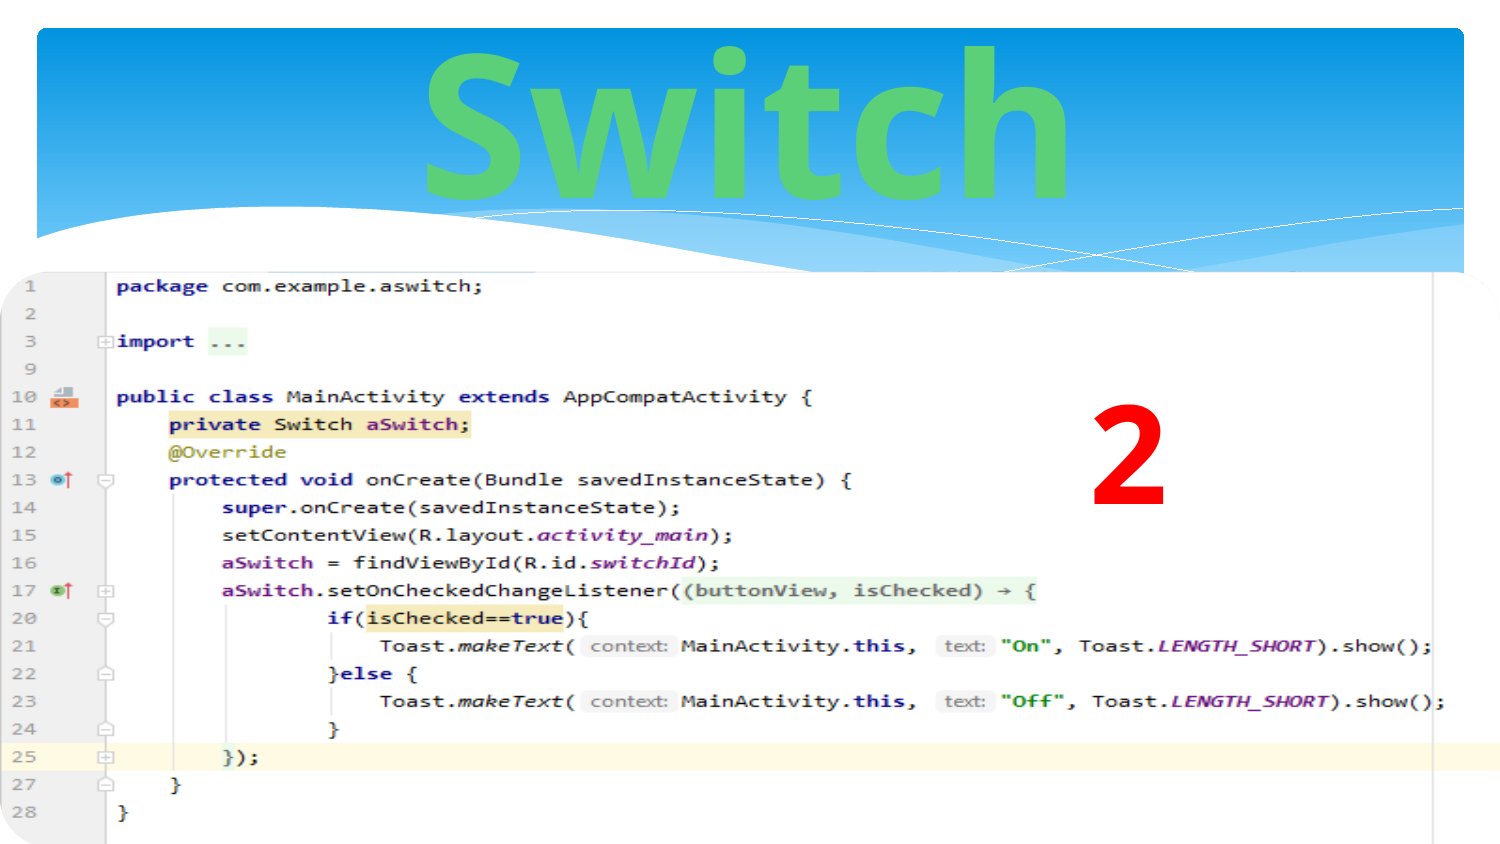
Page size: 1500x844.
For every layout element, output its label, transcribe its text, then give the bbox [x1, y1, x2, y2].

picture [0, 271, 1500, 844]
title Switch [75, 41, 1425, 196]
